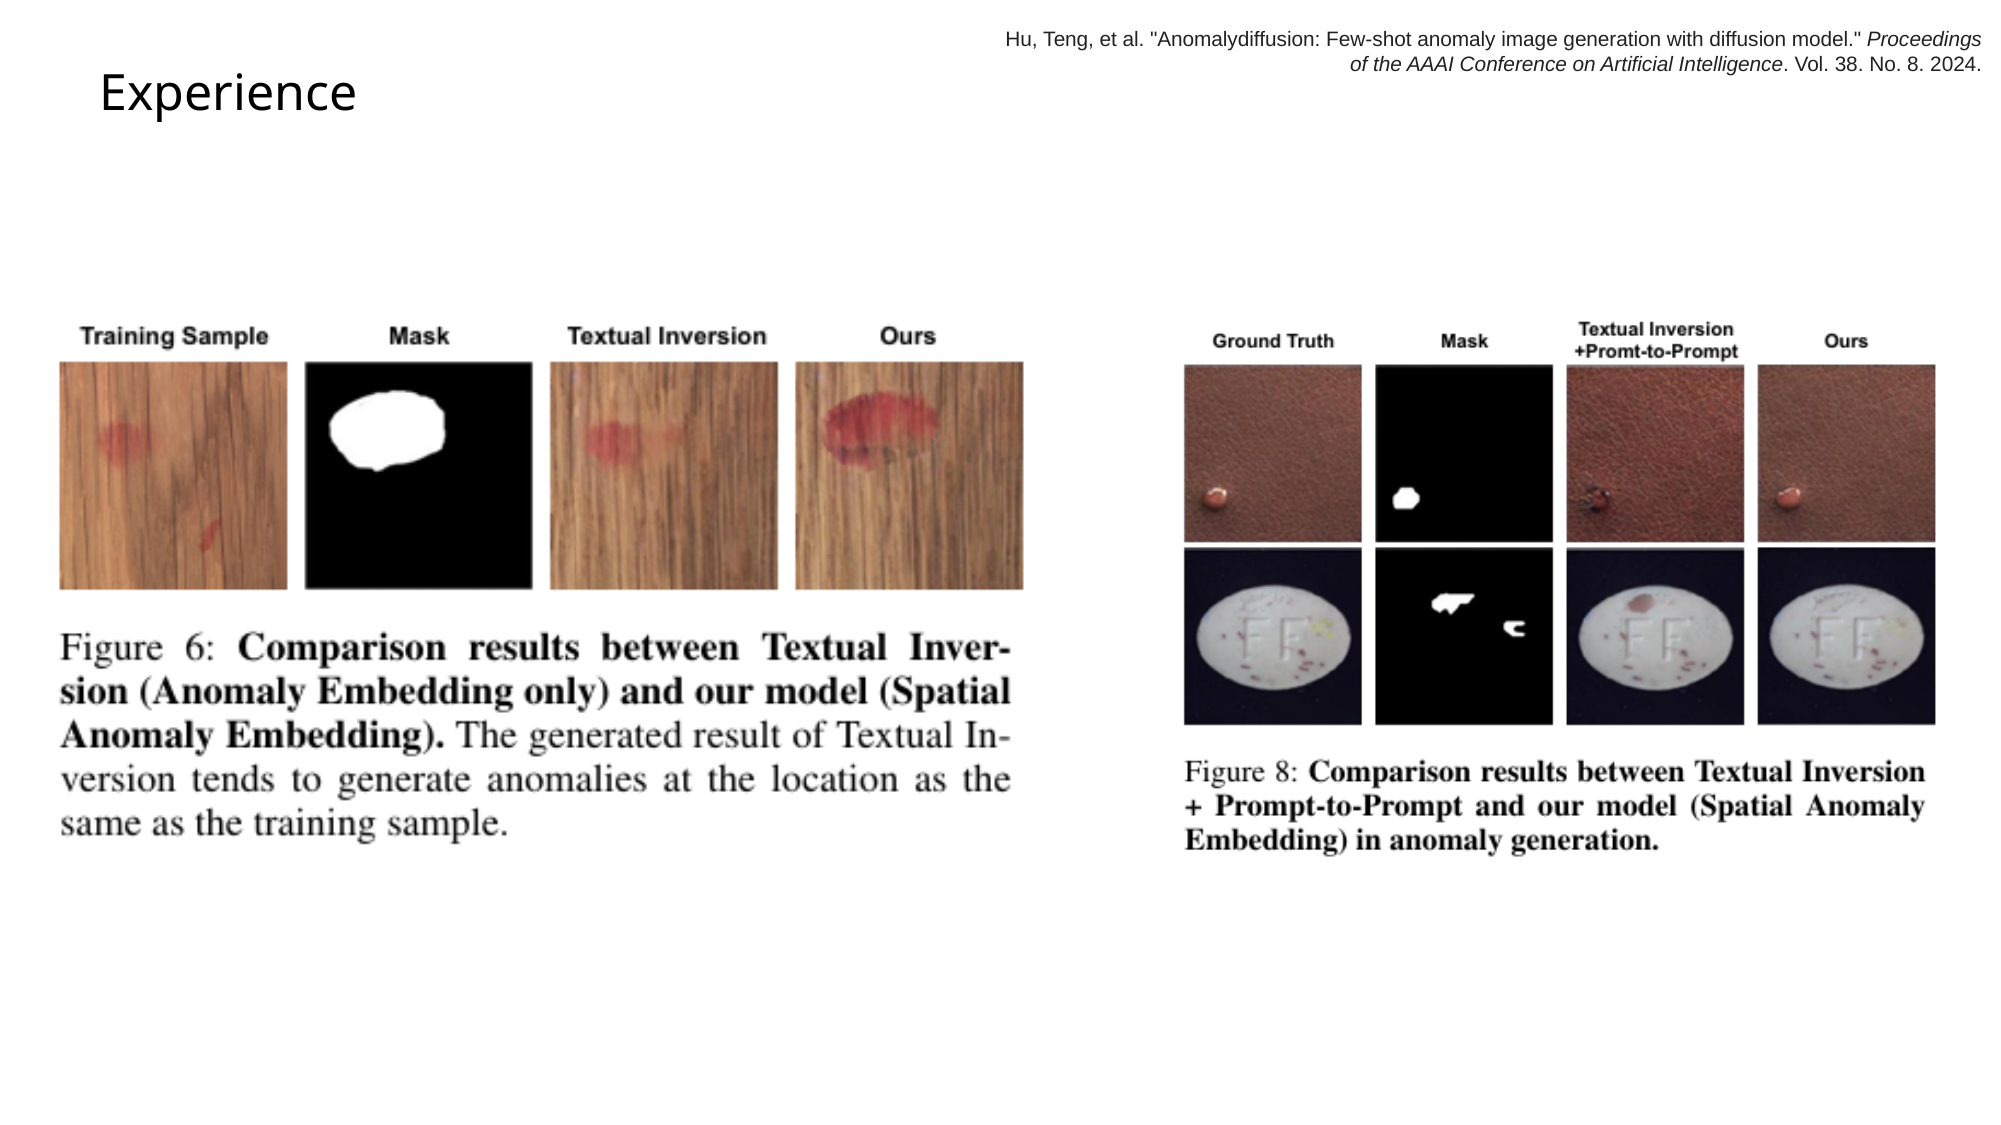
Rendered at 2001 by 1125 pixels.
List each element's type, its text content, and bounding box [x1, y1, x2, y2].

picture [1176, 312, 1964, 862]
picture [36, 312, 1037, 862]
text_box Experience [84, 53, 672, 128]
text_box Hu, Teng, et al. "Anomalydiffusion: Few-shot anomaly image generation with diffusion model." Proceedings of the AAAI Conference on Artificial Intelligence. Vol. 38. No. 8. 2024. [980, 18, 1997, 83]
